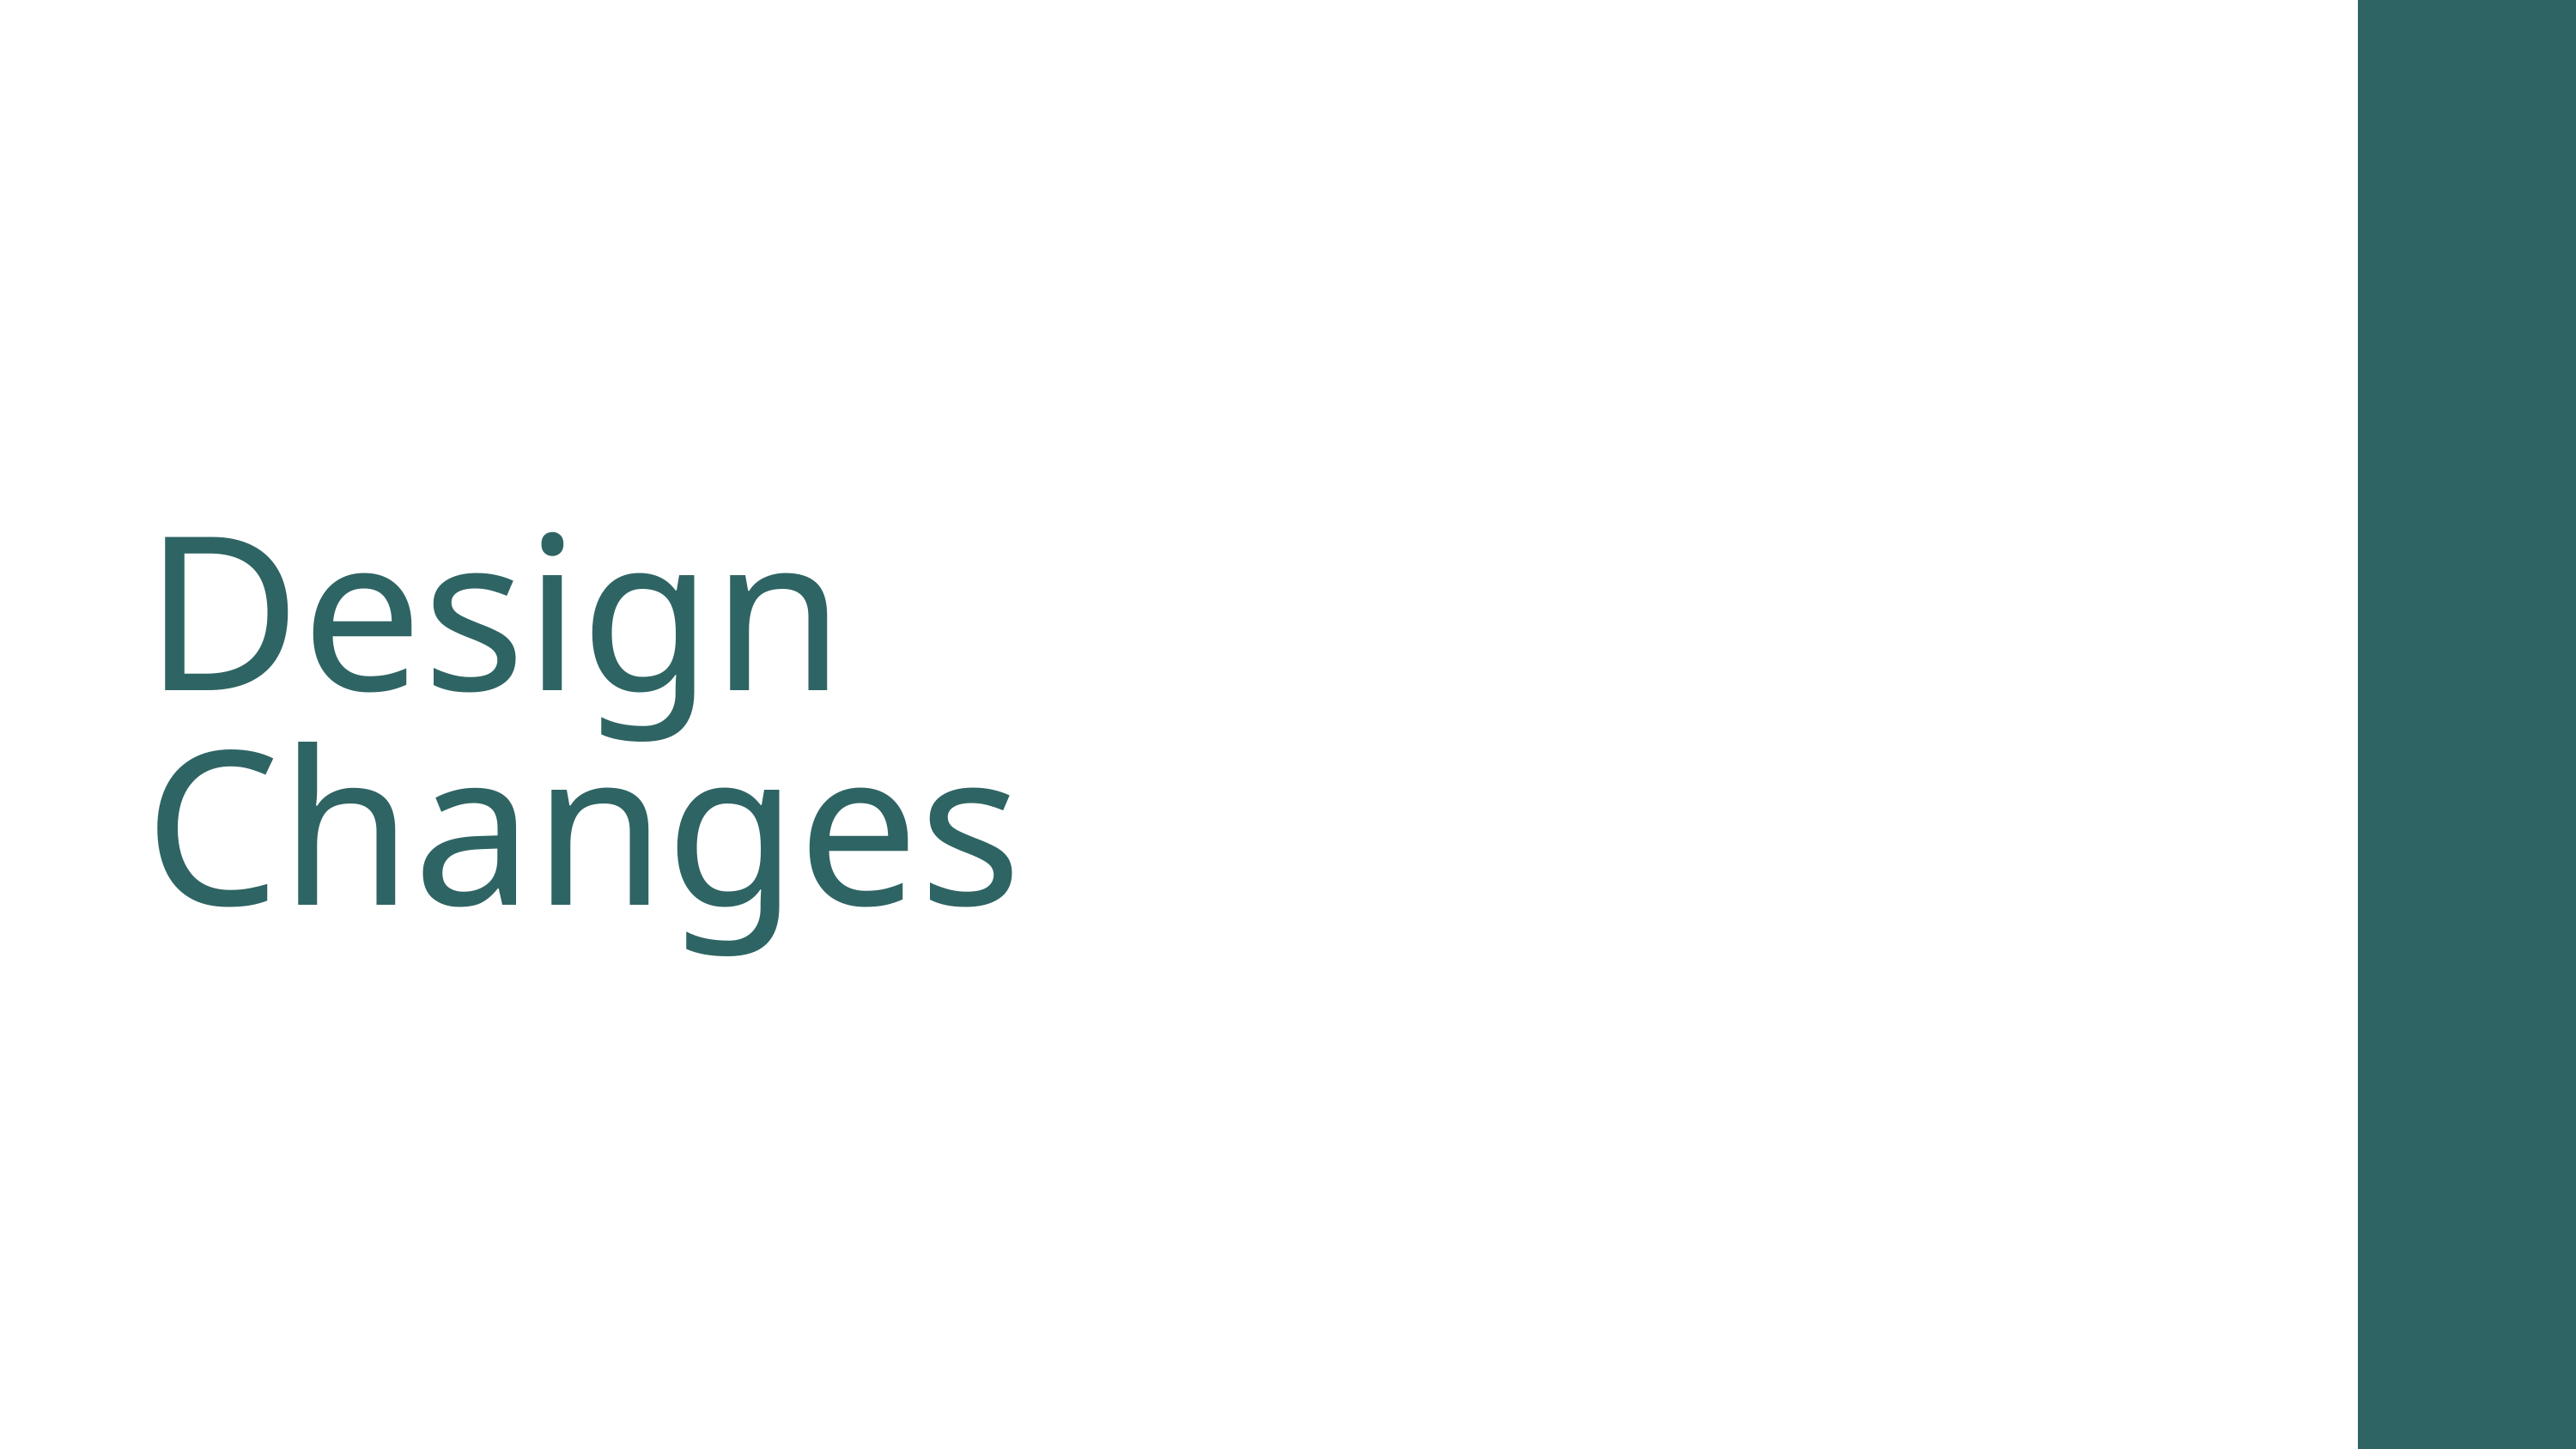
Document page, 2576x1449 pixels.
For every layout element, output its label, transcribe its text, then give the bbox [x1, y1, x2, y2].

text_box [2357, 0, 2576, 1449]
text_box Design Changes [144, 518, 2222, 949]
